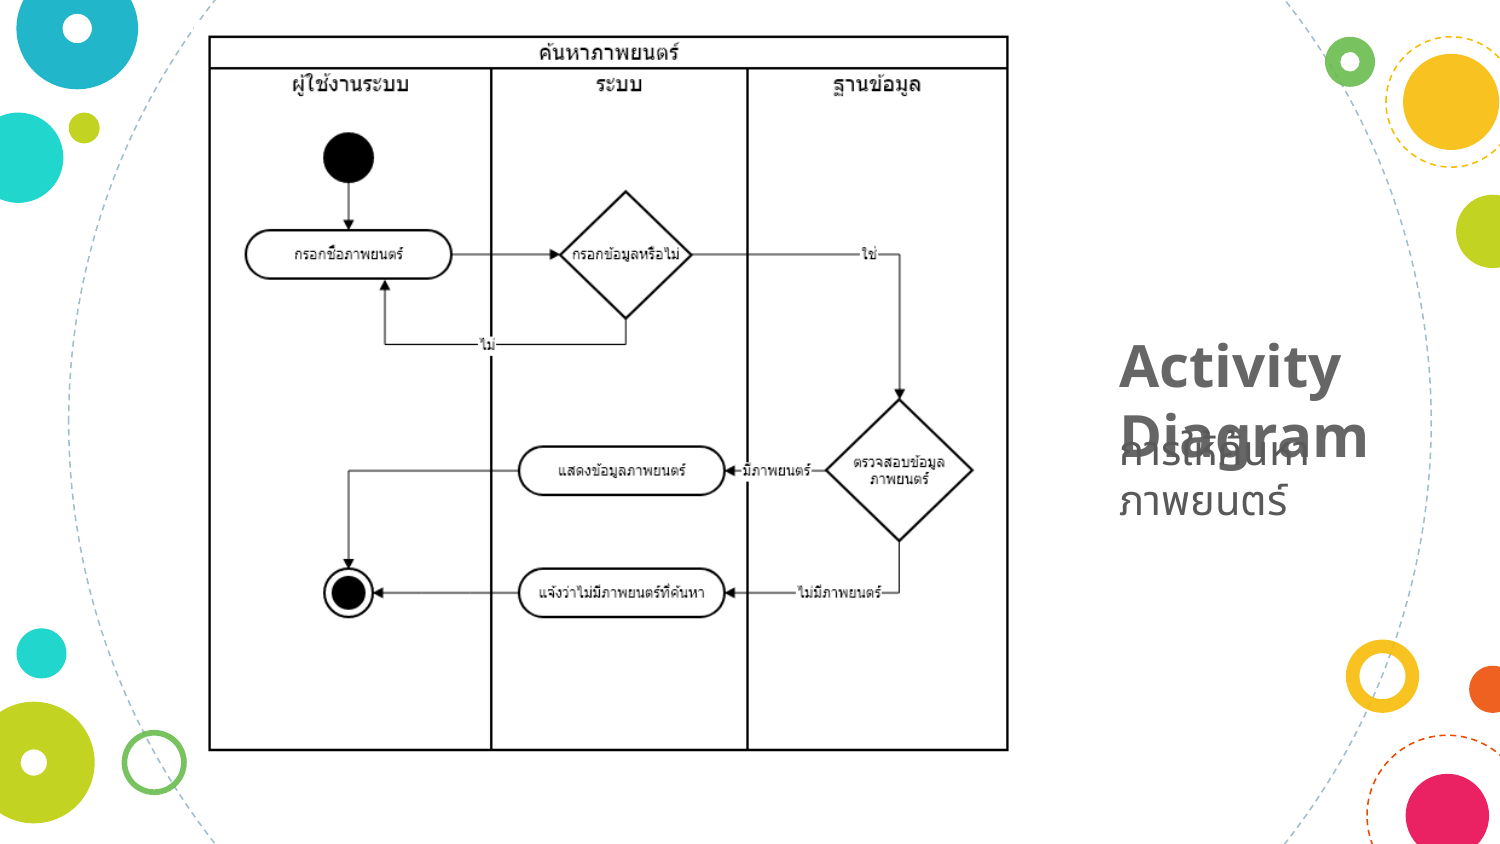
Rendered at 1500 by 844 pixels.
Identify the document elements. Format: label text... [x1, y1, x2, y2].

picture [194, 19, 1022, 767]
text_box การให้ค้นหาภาพยนตร์ [1104, 416, 1459, 532]
text_box Activity Diagram [1104, 322, 1447, 416]
